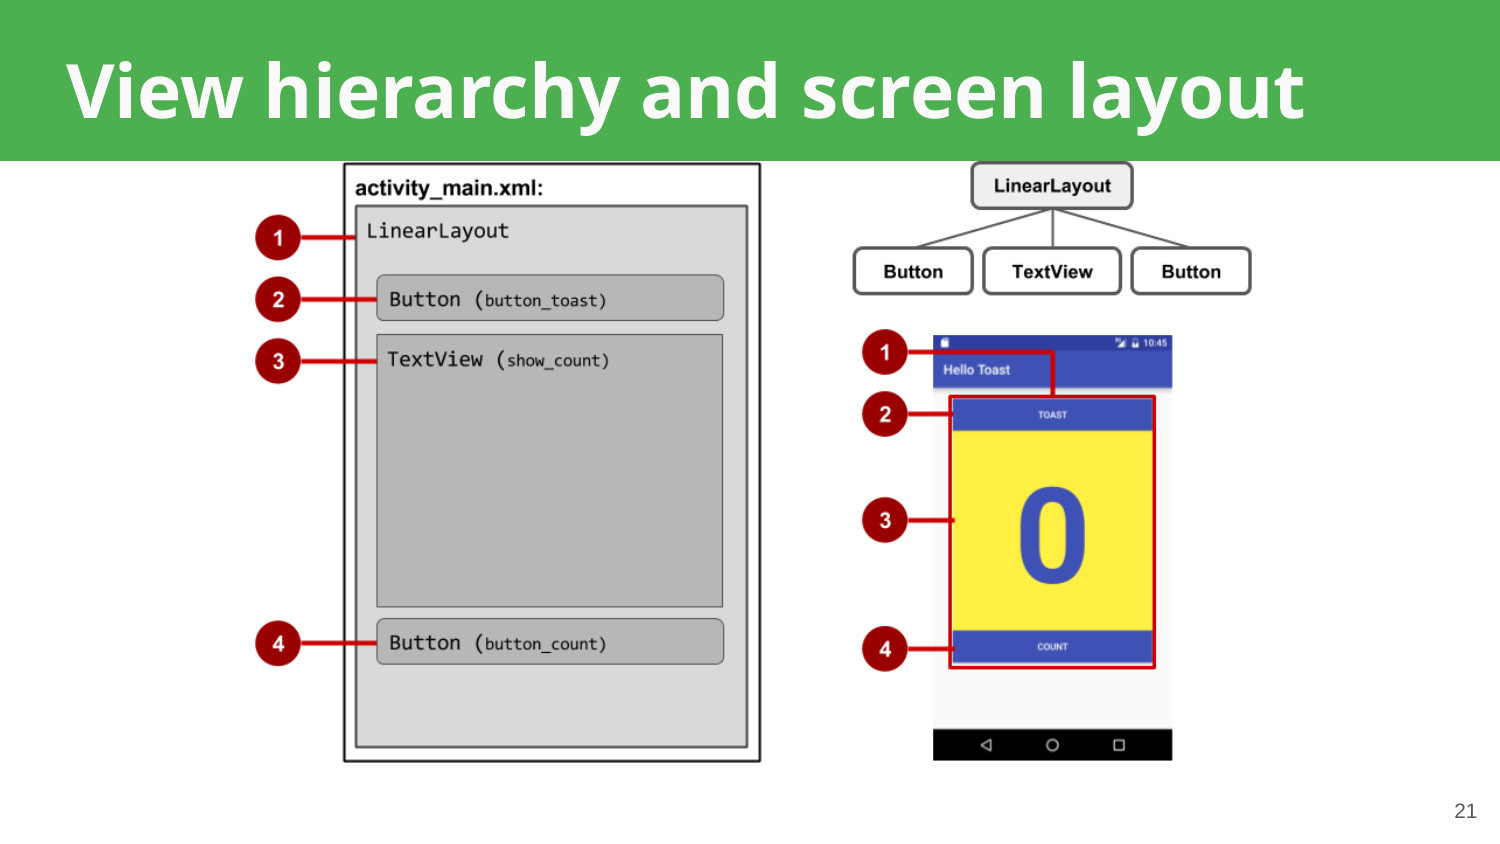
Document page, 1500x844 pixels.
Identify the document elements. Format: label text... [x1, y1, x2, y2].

title View hierarchy and screen layout [51, 28, 1449, 122]
picture [253, 161, 1253, 763]
slide_number 21 [1402, 777, 1493, 842]
